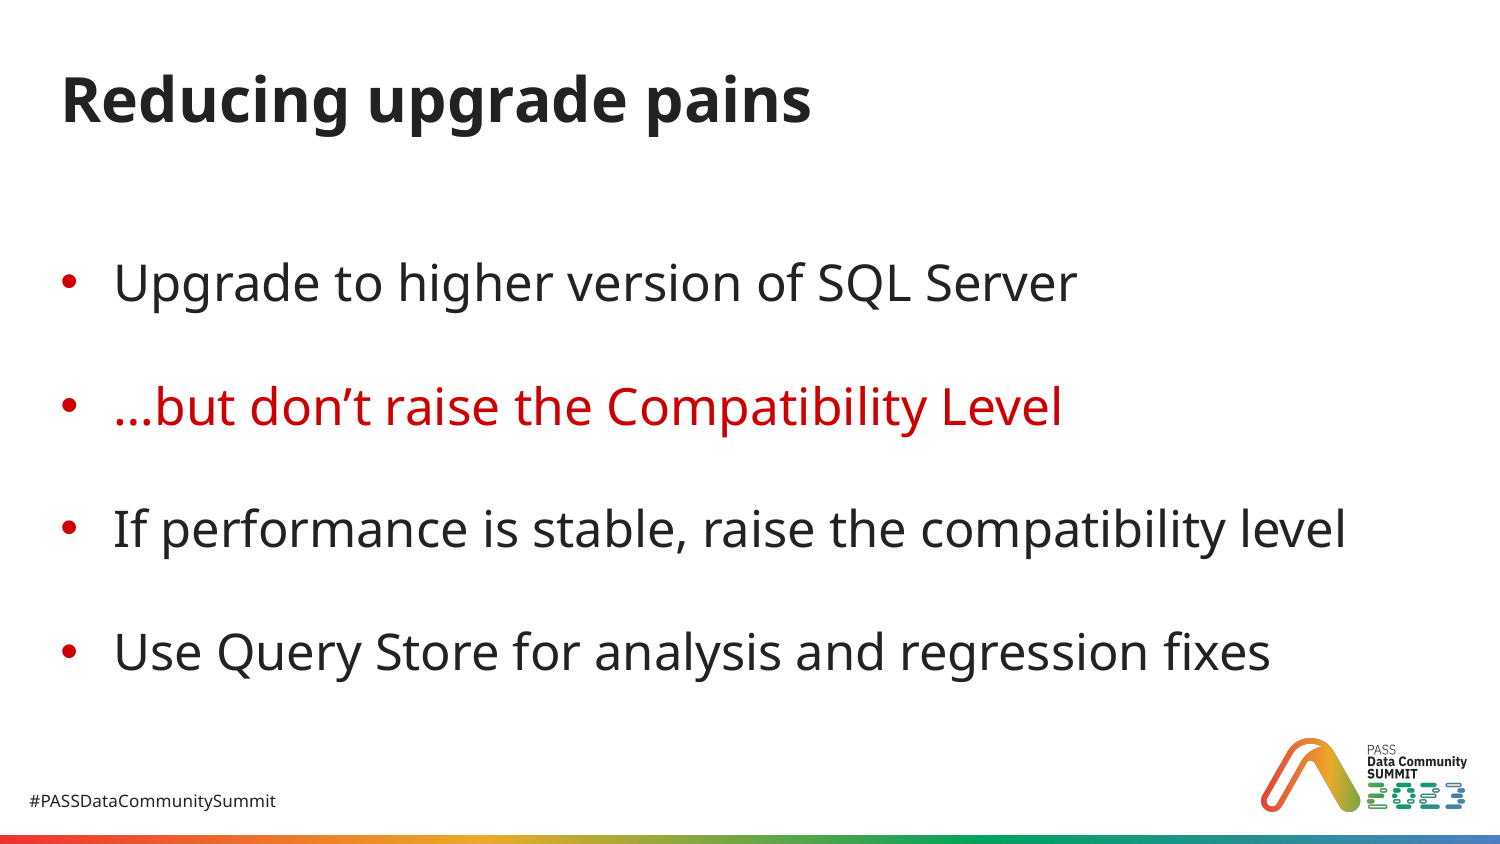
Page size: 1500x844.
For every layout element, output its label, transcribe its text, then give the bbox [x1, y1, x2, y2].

list Upgrade to higher version of SQL Server [45, 224, 1319, 320]
picture [0, 835, 1500, 844]
picture [1261, 738, 1467, 812]
title Reducing upgrade pains [45, 60, 1205, 224]
text_box Use Query Store for analysis and regression fixes [45, 594, 1319, 690]
text_box …but don’t raise the Compatibility Level [45, 347, 1319, 443]
text_box If performance is stable, raise the compatibility level [45, 470, 1470, 567]
